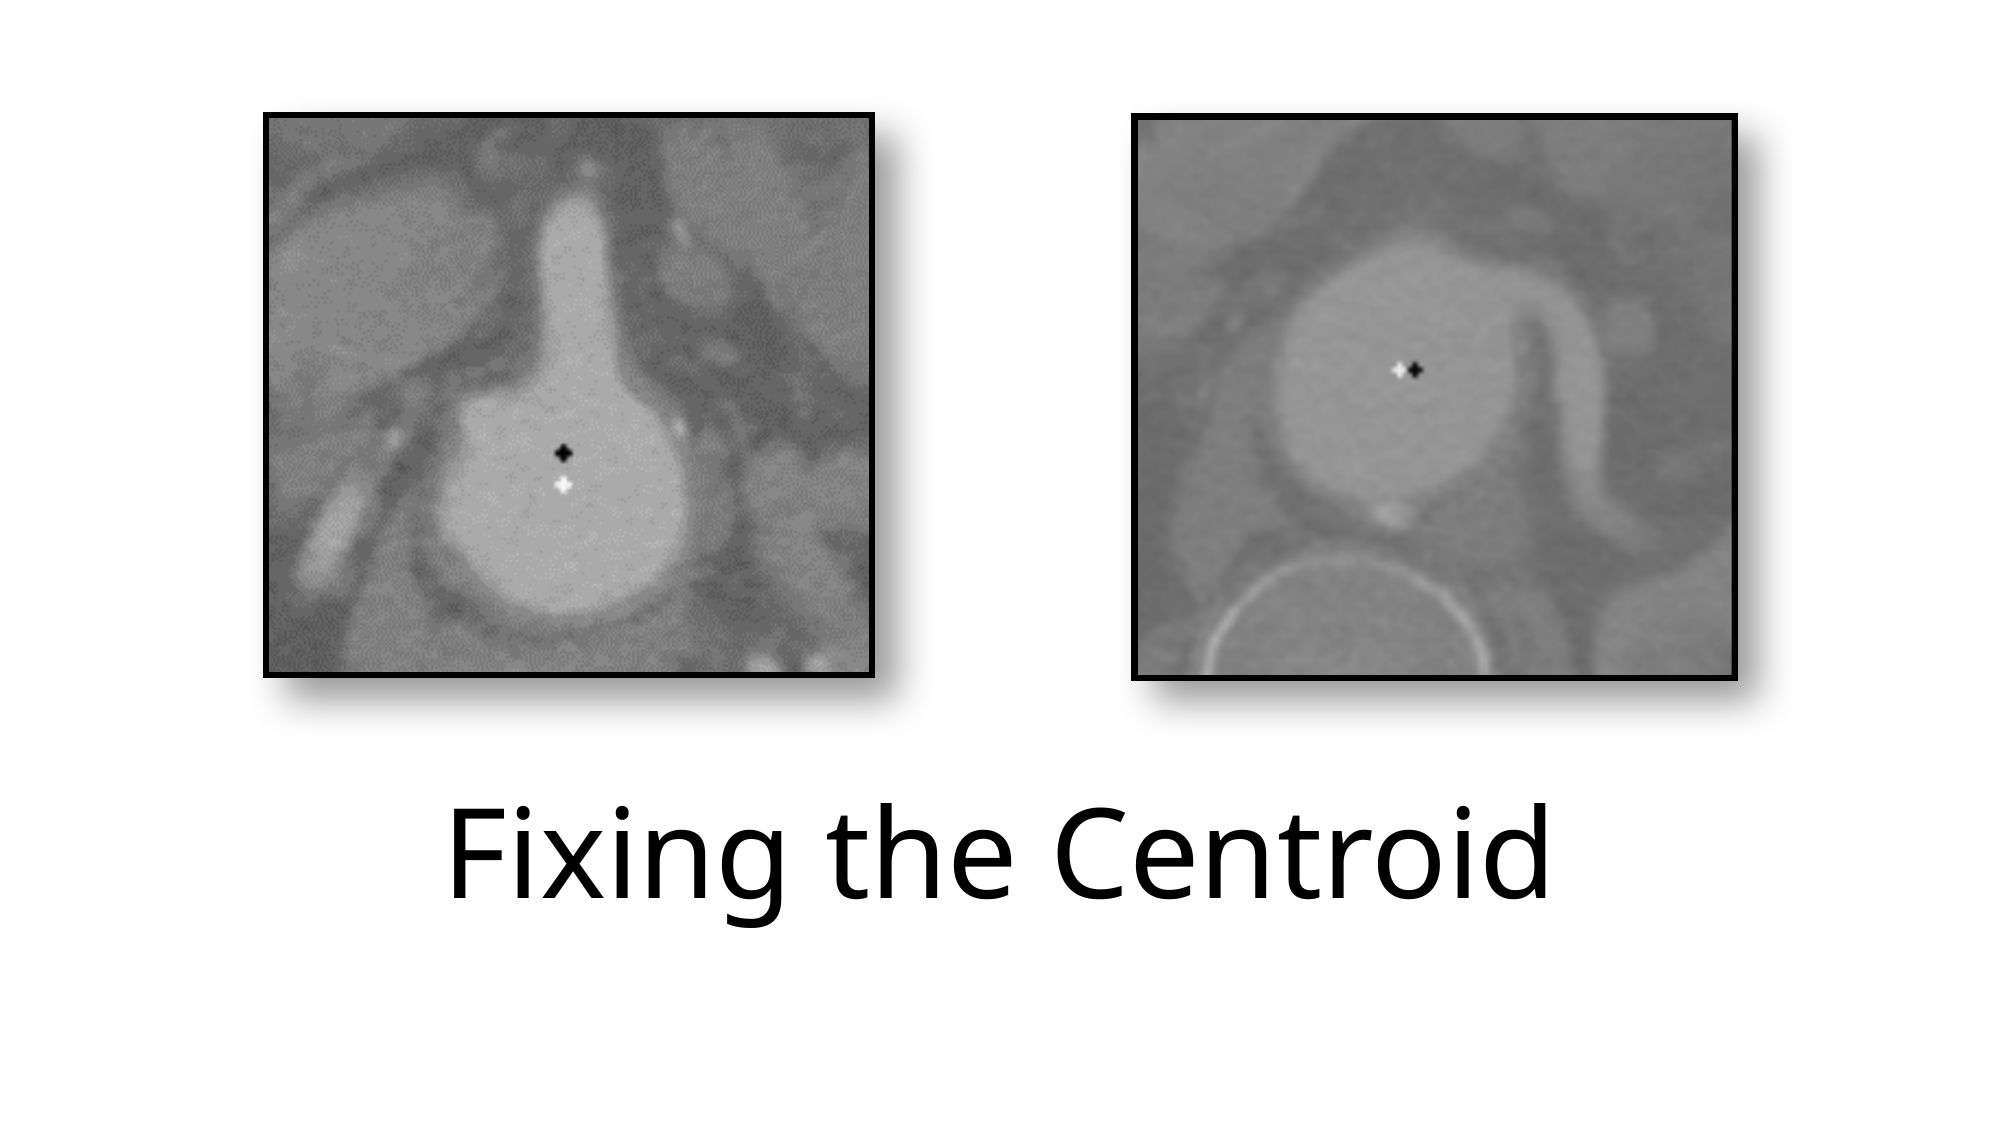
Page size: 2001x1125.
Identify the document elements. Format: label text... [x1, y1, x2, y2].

title Fixing the Centroid [105, 749, 1895, 933]
picture [1137, 119, 1732, 675]
picture [269, 117, 870, 673]
